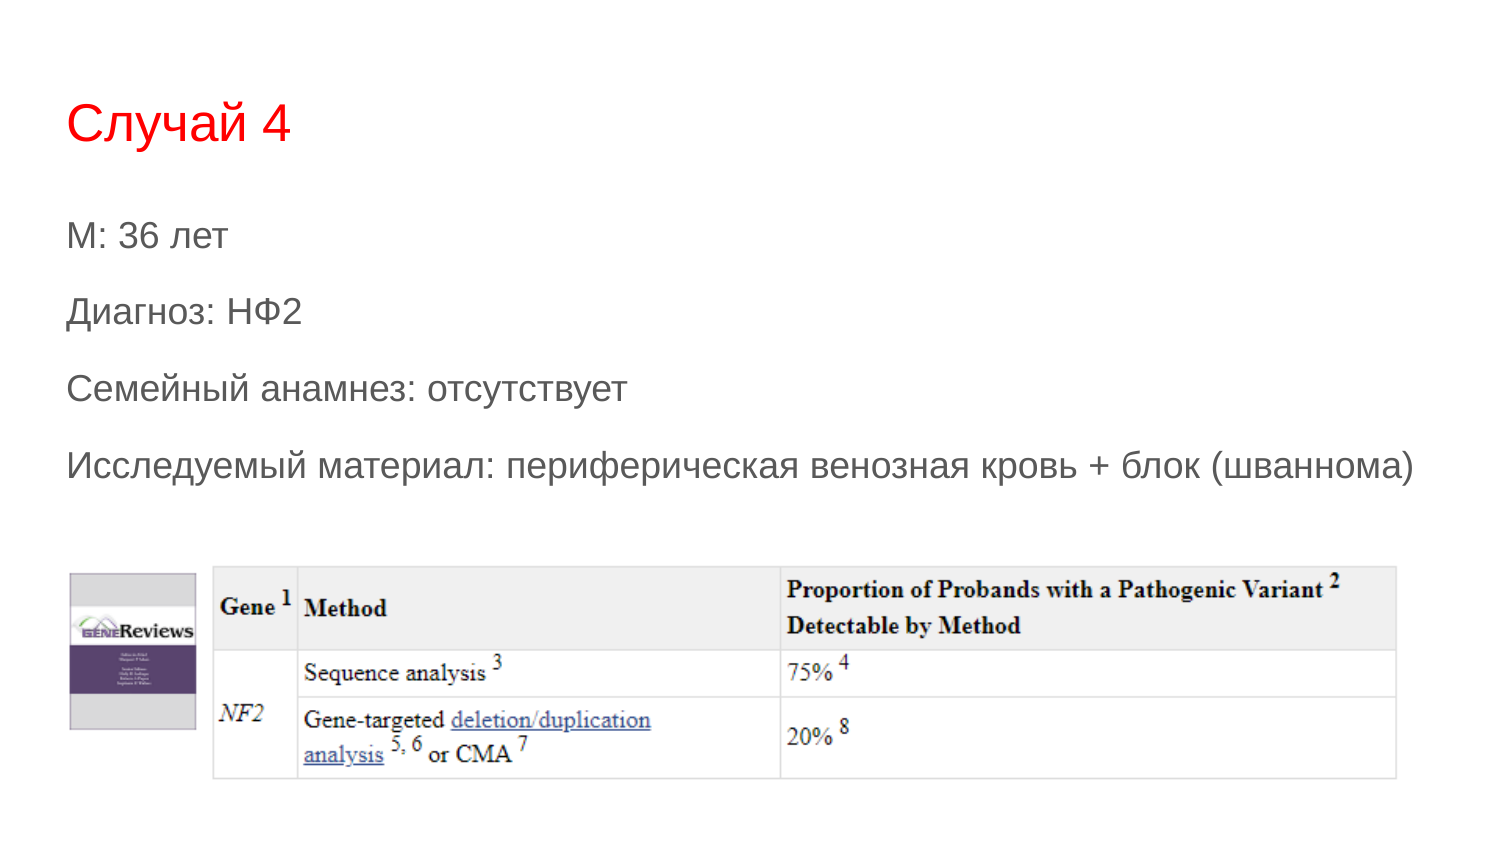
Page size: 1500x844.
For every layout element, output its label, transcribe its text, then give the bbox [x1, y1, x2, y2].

picture [62, 560, 1406, 789]
title Случай 4 [51, 72, 1449, 167]
list М: 36 лет Диагноз: НФ2 Семейный анамнез: отсутствует Исследуемый материал: периферическая венозная кровь + блок (шваннома) [51, 189, 1449, 750]
